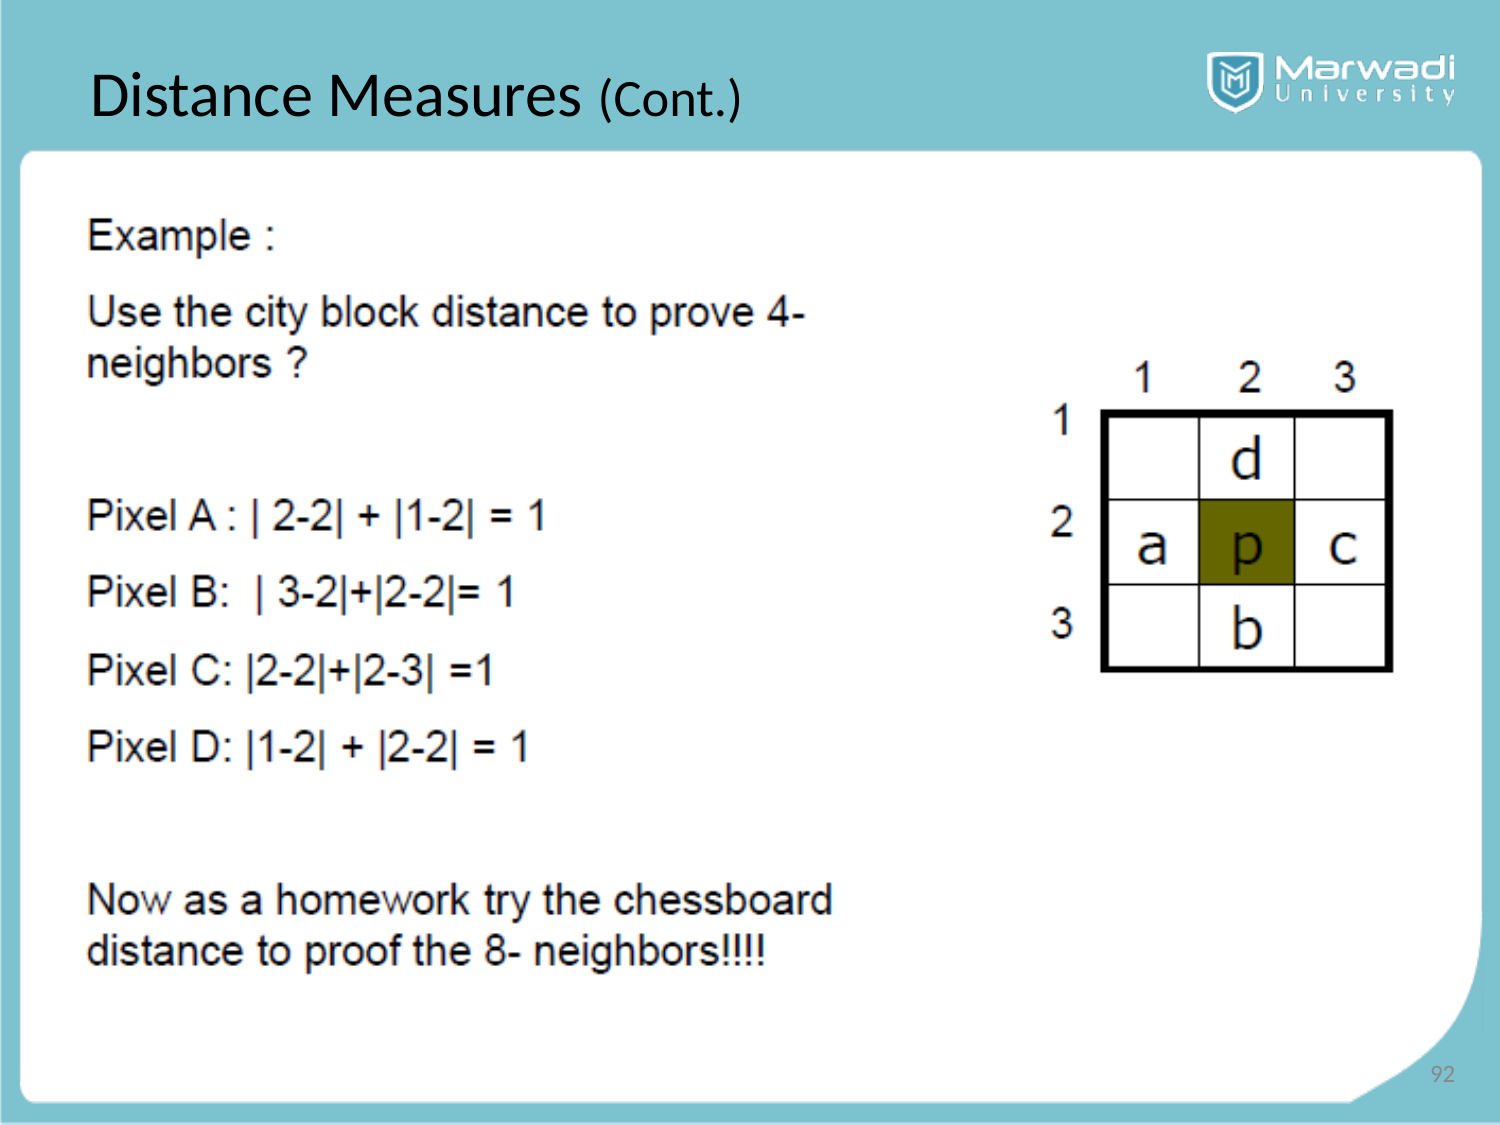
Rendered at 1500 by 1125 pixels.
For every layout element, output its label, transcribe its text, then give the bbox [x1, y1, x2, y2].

title Distance Measures (Cont.) [75, 45, 1425, 138]
picture [0, 0, 1500, 1125]
slide_number 92 [1120, 1042, 1471, 1103]
